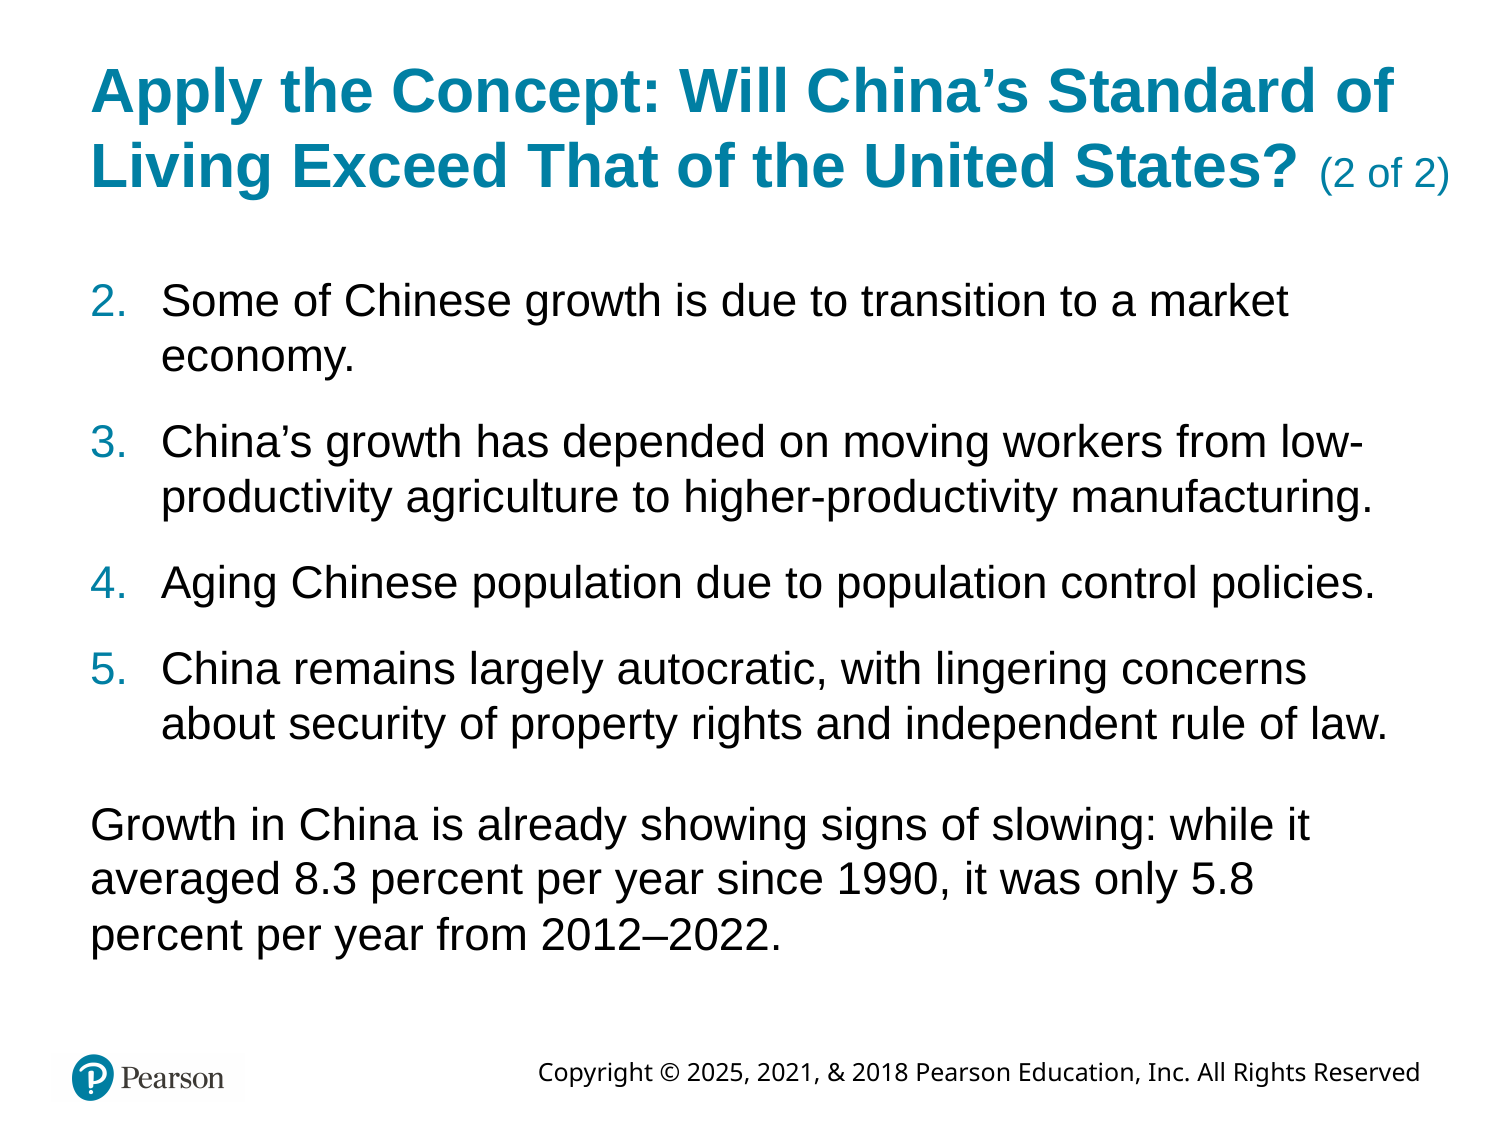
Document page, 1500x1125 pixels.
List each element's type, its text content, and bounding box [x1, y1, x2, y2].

title Apply the Concept: Will China’s Standard of Living Exceed That of the United States? (2 of 2) [75, 35, 1478, 216]
list Growth in China is already showing signs of slowing: while it averaged 8.3 percent per year since 1990, it was only 5.8 percent per year from 2012–2022. [75, 779, 1425, 990]
picture [51, 1053, 245, 1102]
list Some of Chinese growth is due to transition to a market economy. China’s growth has depended on moving workers from low-productivity agriculture to higher-productivity manufacturing. Aging Chinese population due to population control policies. China remains largely autocratic, with lingering concerns about security of property rights and independent rule of law. [75, 255, 1425, 762]
